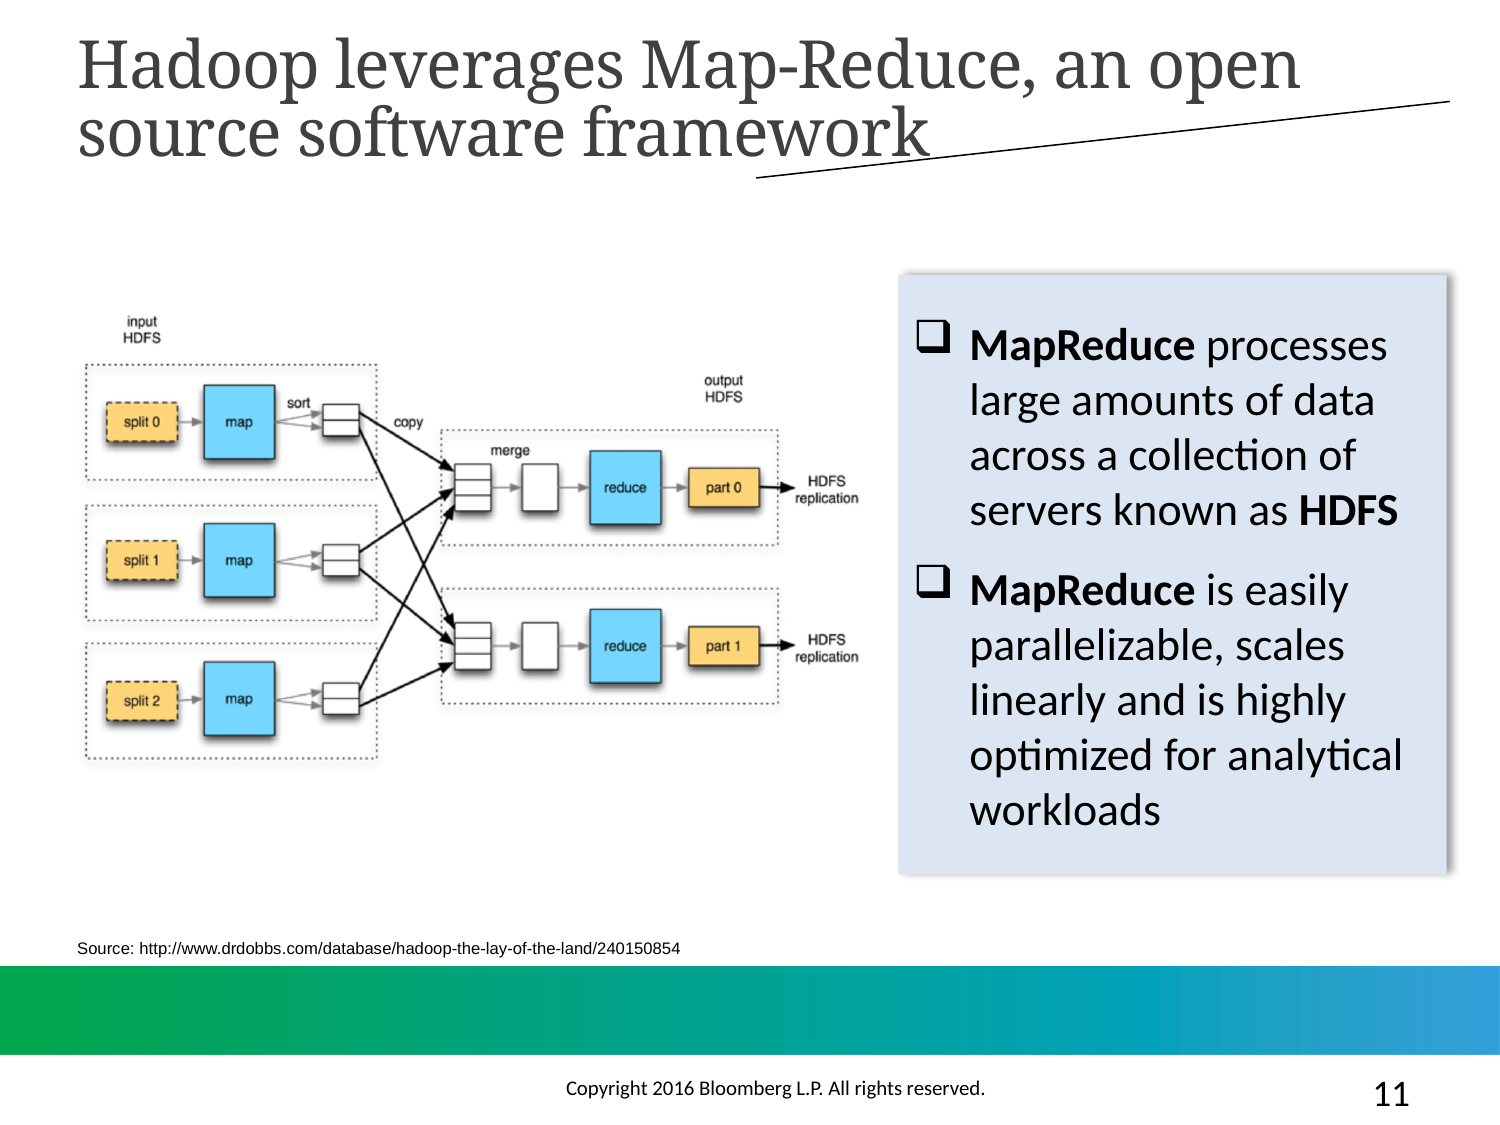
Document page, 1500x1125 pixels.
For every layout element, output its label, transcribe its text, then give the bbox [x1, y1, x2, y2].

text_box Hadoop leverages Map-Reduce, an open source software framework [62, 24, 1450, 177]
slide_number 11 [1074, 1061, 1425, 1122]
picture [62, 301, 875, 788]
text_box MapReduce processes large amounts of data across a collection of servers known as HDFS MapReduce is easily parallelizable, scales linearly and is highly optimized for analytical workloads [898, 274, 1447, 875]
text_box Copyright 2016 Bloomberg L.P. All rights reserved. [551, 1067, 1094, 1107]
text_box Source: http://www.drdobbs.com/database/hadoop-the-lay-of-the-land/240150854 [62, 930, 925, 966]
